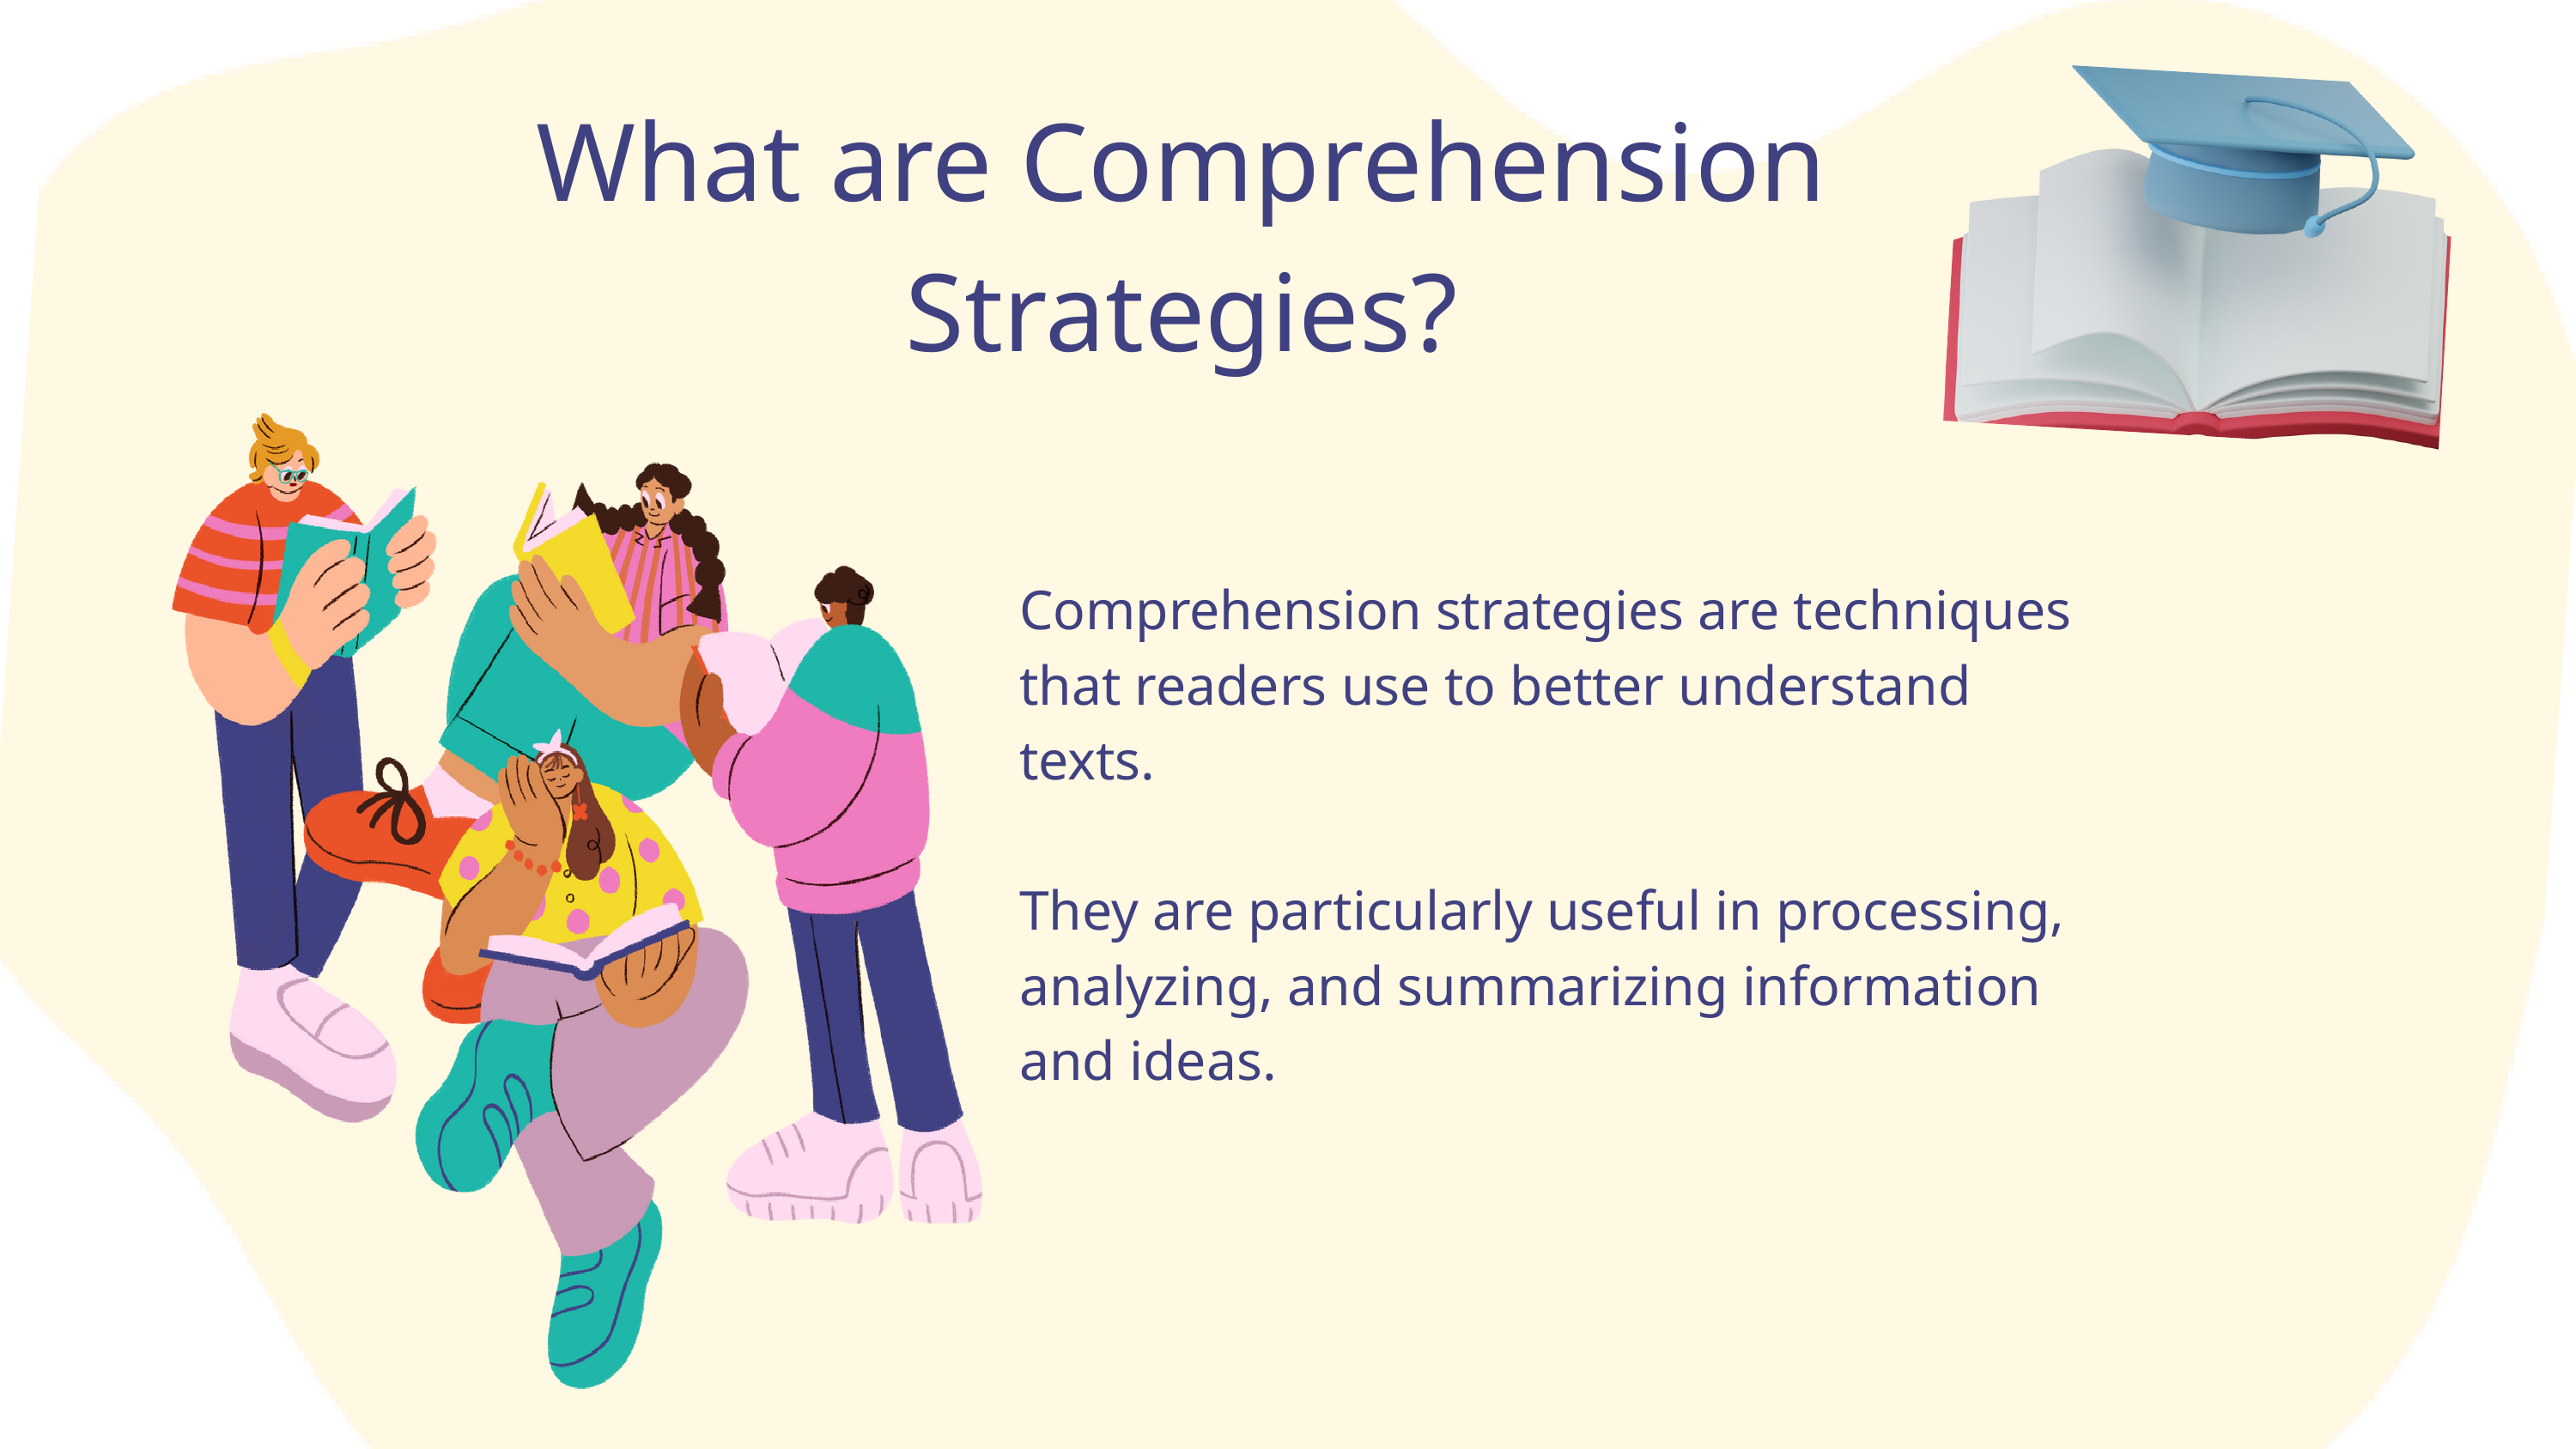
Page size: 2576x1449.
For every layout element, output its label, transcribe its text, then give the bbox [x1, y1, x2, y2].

text_box [0, 0, 2576, 1449]
text_box Comprehension strategies are techniques that readers use to better understand texts. They are particularly useful in processing, analyzing, and summarizing information and ideas. [1019, 565, 2100, 1091]
text_box What are Comprehension Strategies? [536, 72, 1827, 524]
text_box [172, 413, 982, 1389]
text_box [1942, 58, 2460, 451]
